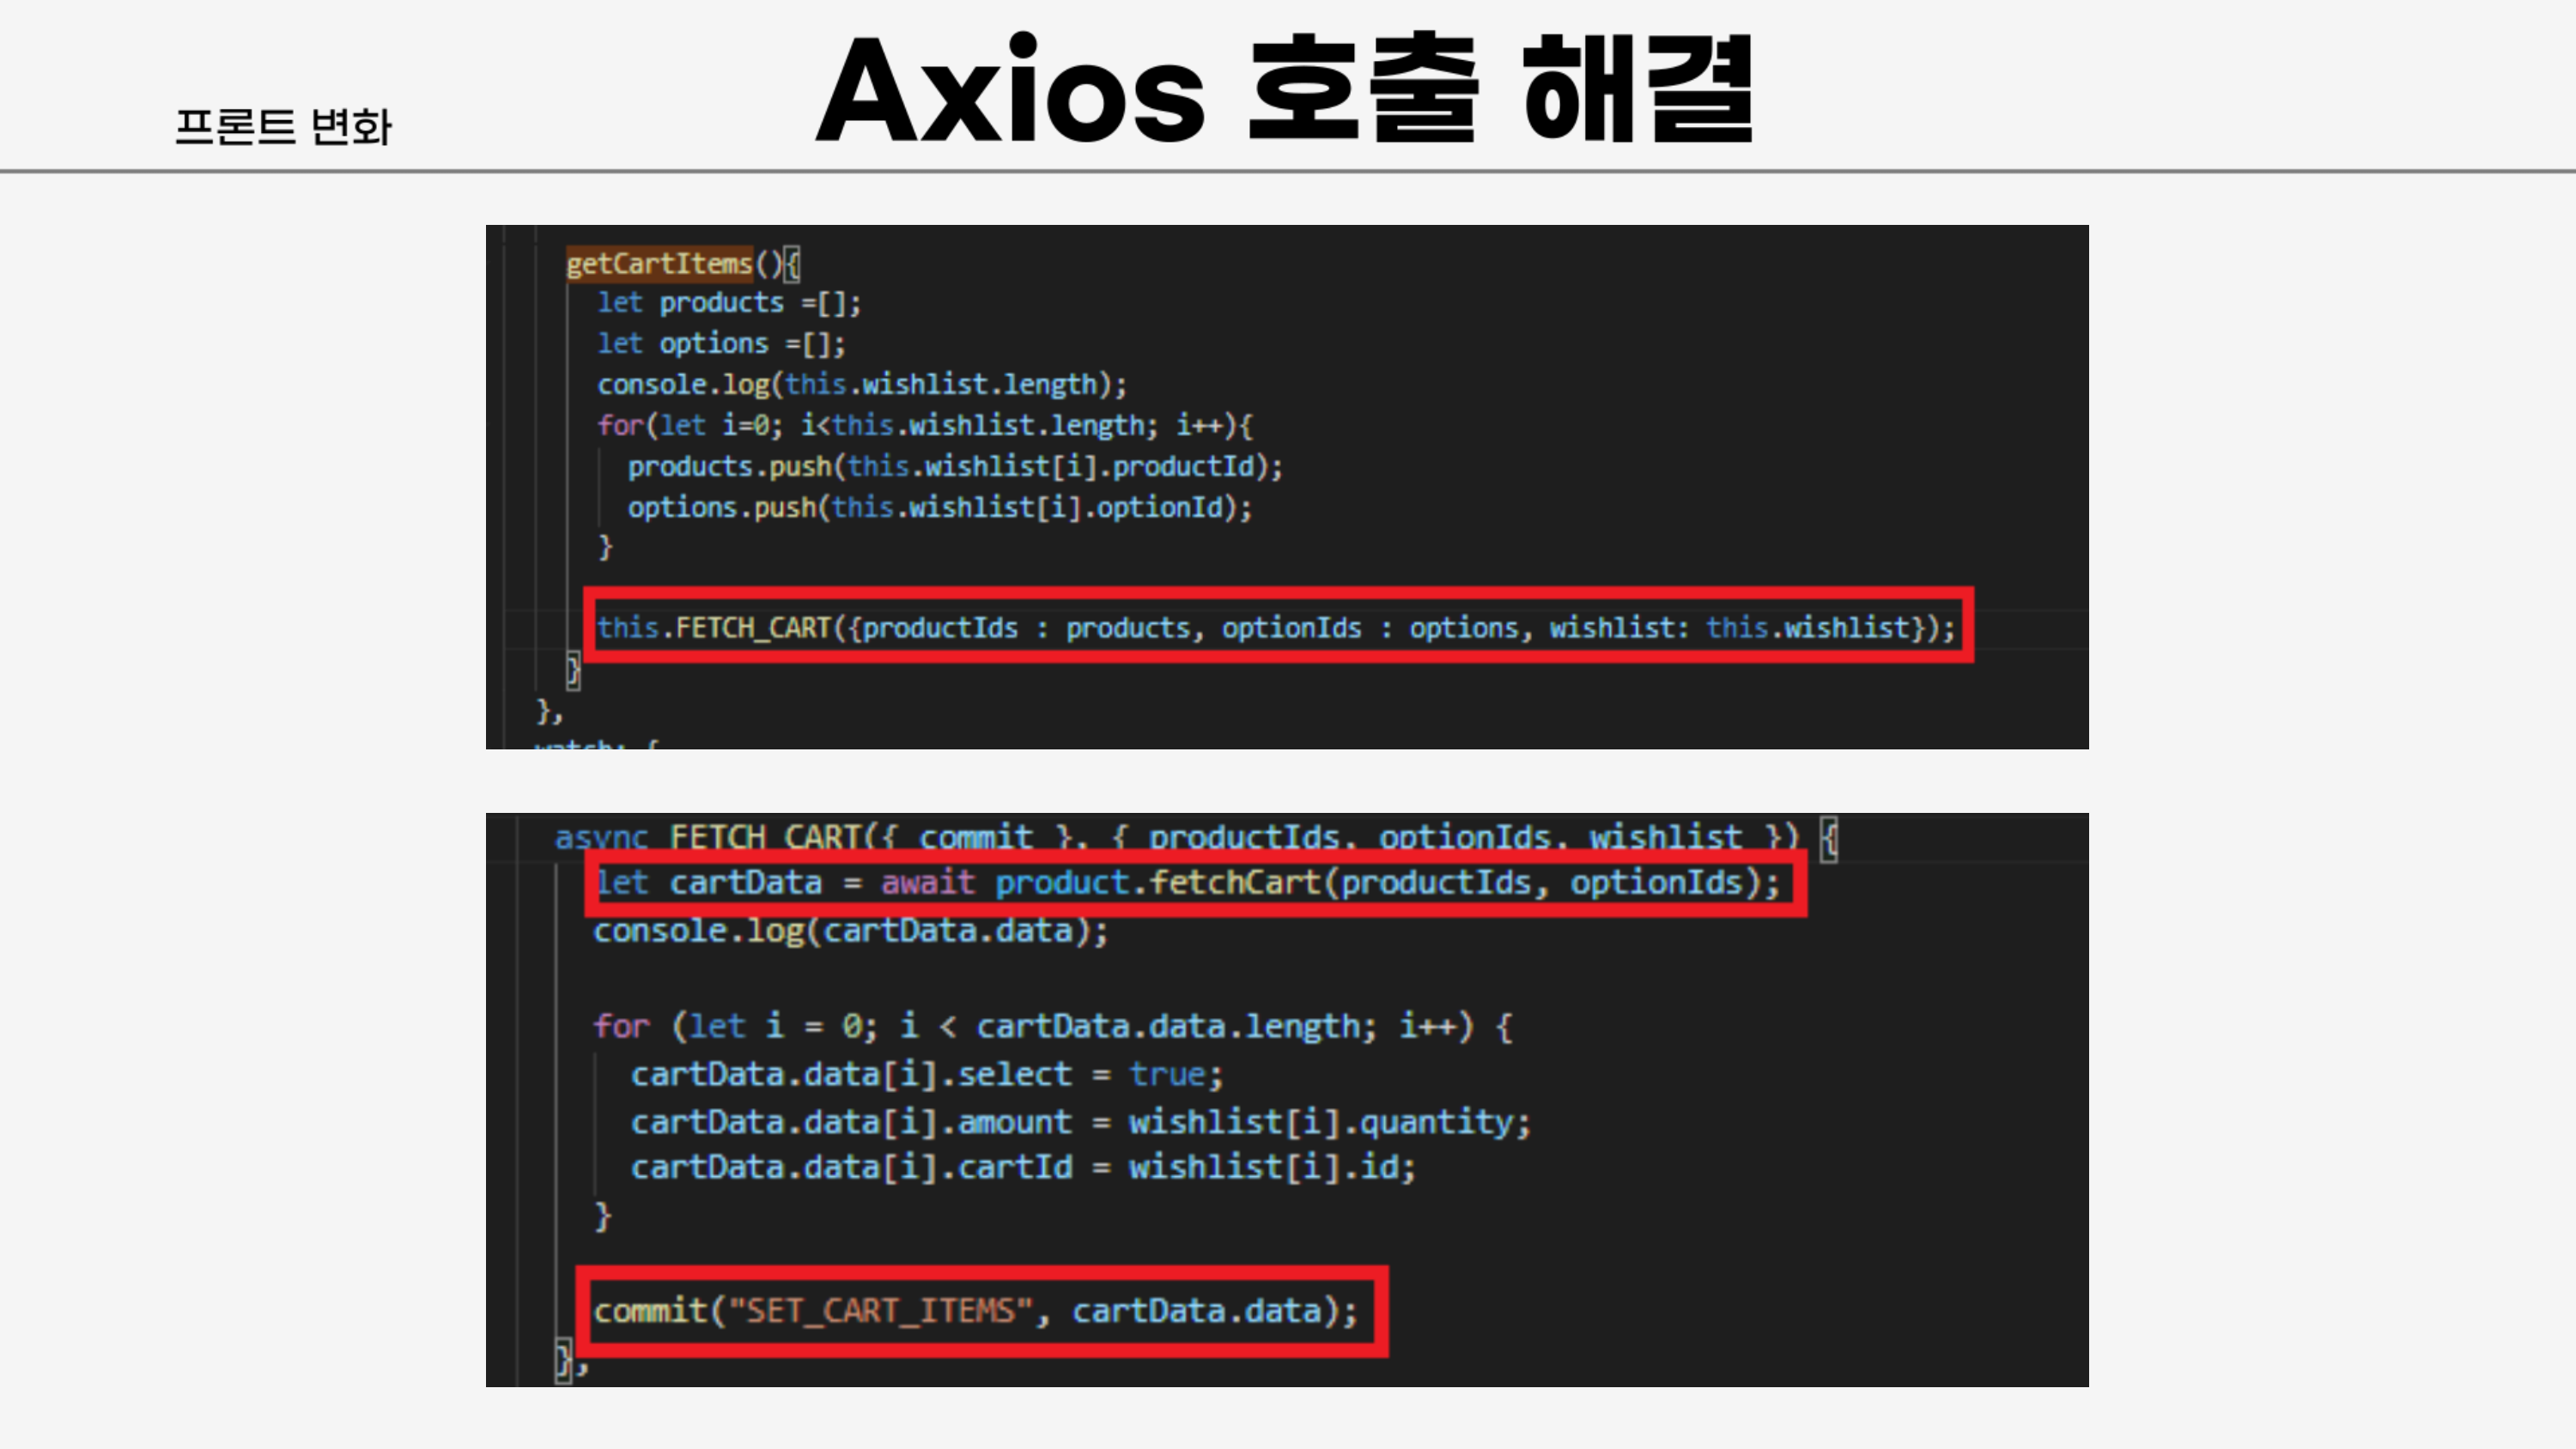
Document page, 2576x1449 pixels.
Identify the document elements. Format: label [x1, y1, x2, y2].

text_box [0, 163, 169, 179]
text_box [1824, 163, 2576, 179]
text_box [486, 813, 2089, 1387]
text_box [486, 225, 2089, 750]
picture [167, 0, 1818, 221]
